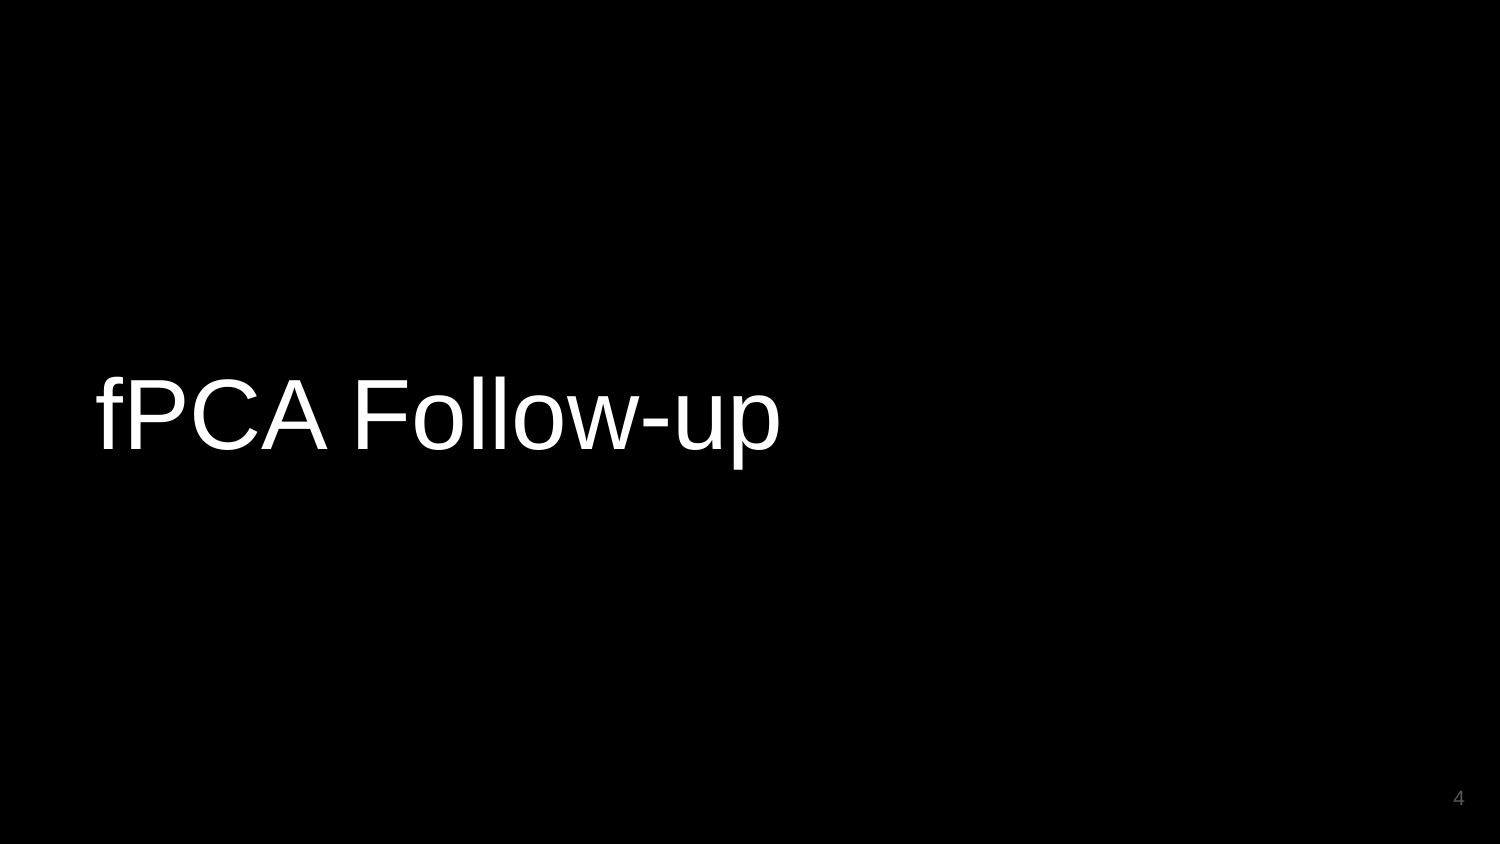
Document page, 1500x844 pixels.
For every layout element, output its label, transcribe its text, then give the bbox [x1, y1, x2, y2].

title fPCA Follow-up [80, 73, 1125, 745]
slide_number 4 [1389, 764, 1480, 830]
